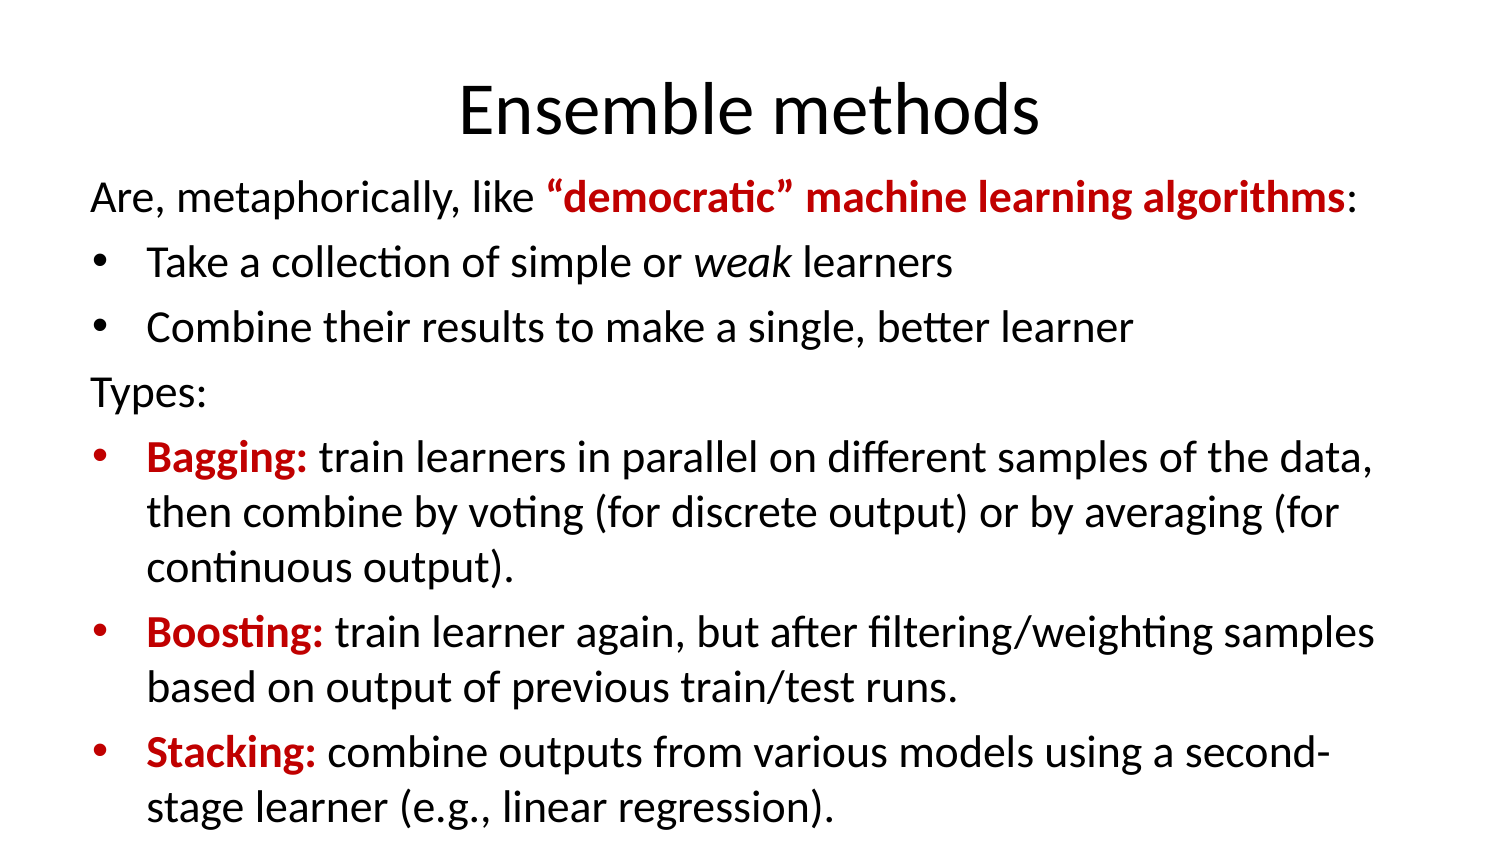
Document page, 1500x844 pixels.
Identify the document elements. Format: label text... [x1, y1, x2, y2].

list Are, metaphorically, like “democratic” machine learning algorithms: Take a collection of simple or weak learners Combine their results to make a single, better learner Types: Bagging: train learners in parallel on different samples of the data, then combine by voting (for discrete output) or by averaging (for continuous output). Boosting: train learner again, but after filtering/weighting samples based on output of previous train/test runs. Stacking: combine outputs from various models using a second-stage learner (e.g., linear regression). [75, 159, 1425, 745]
title Ensemble methods [75, 33, 1425, 159]
